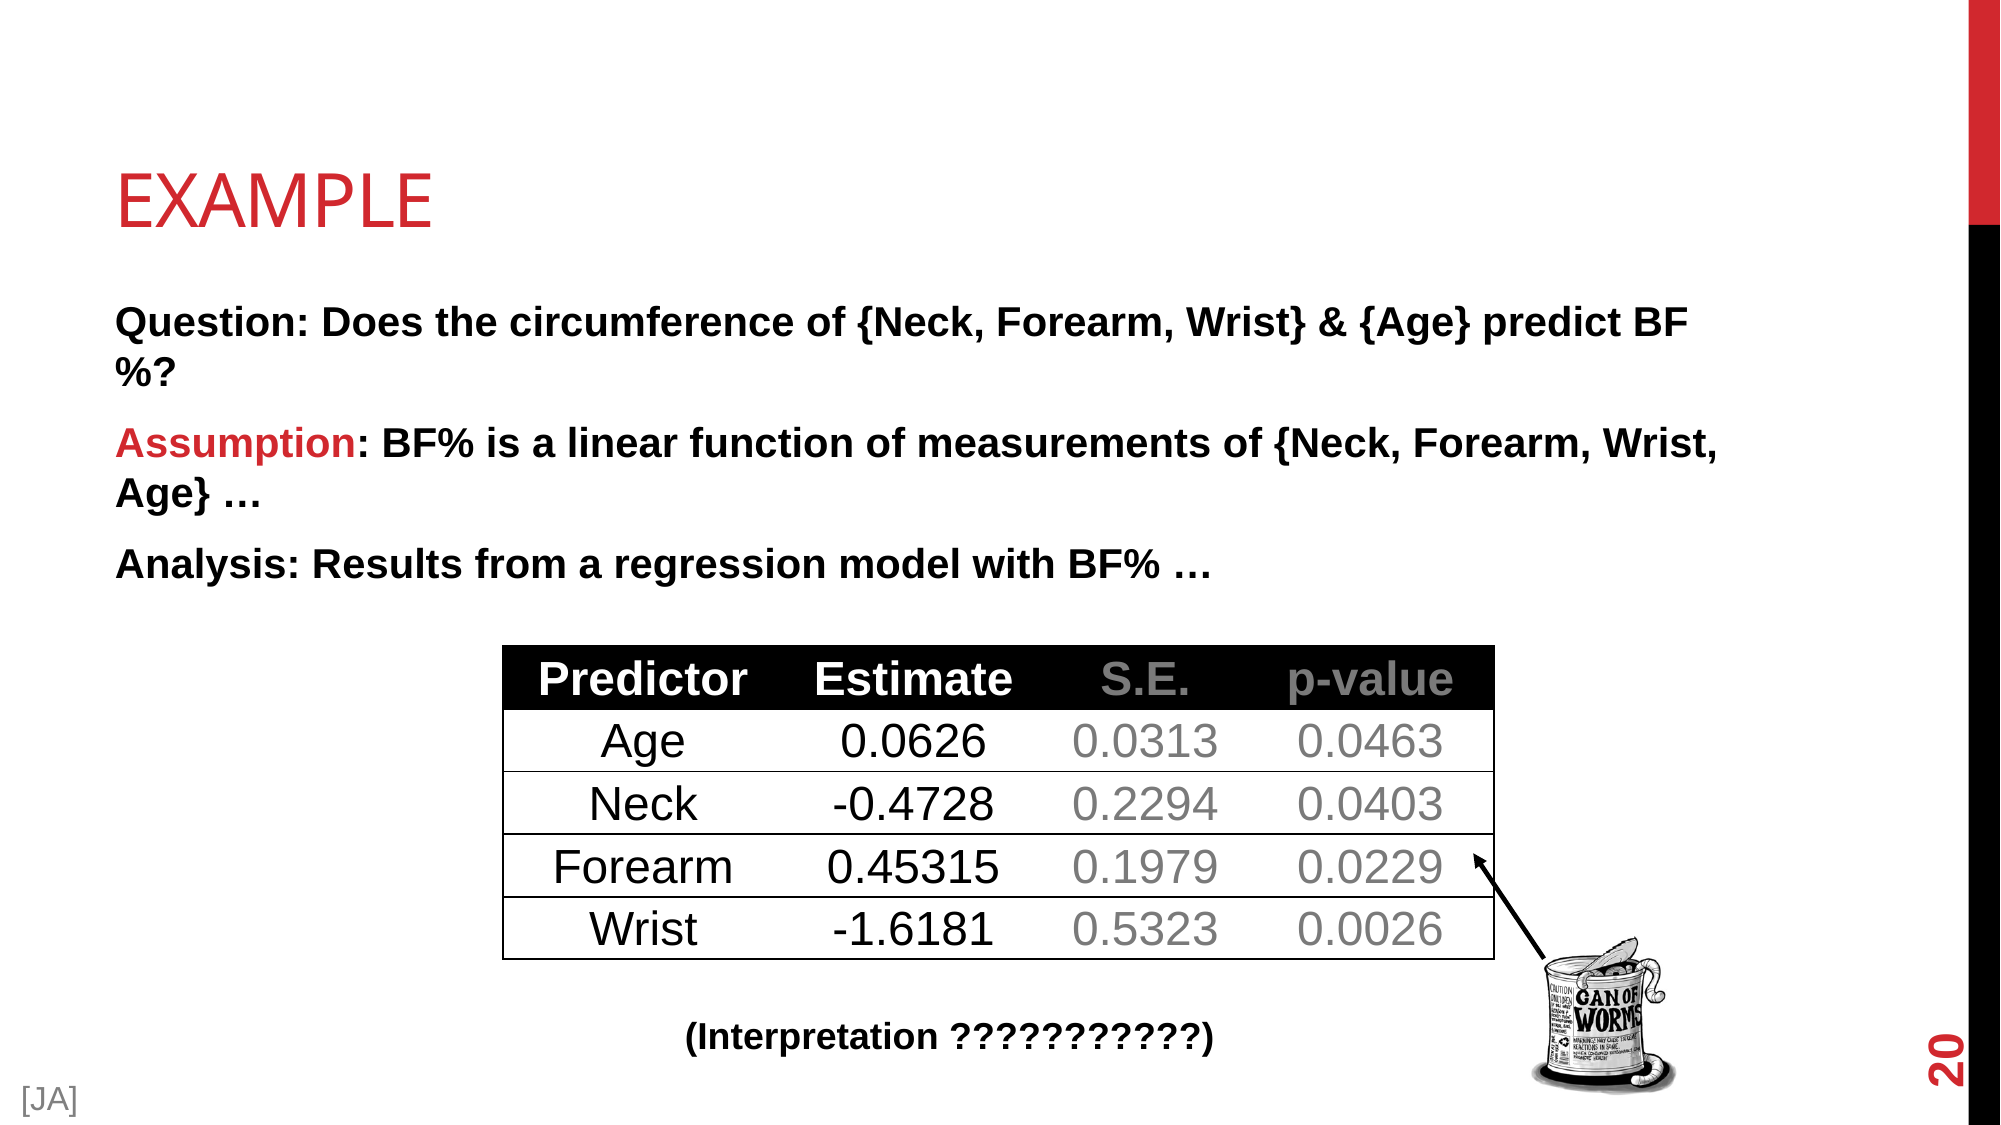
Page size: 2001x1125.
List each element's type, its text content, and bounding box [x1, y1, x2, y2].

table_cell Forearm [504, 835, 783, 896]
title Example [99, 25, 1367, 250]
list Question: Does the circumference of {Neck, Forearm, Wrist} & {Age} predict BF%? Assumption: BF% is a linear function of measurements of {Neck, Forearm, Wrist, Age} … Analysis: Results from a regression model with BF% … [99, 287, 1767, 1005]
table_cell 0.0403 [1247, 772, 1493, 833]
table_cell 0.0229 [1247, 835, 1493, 896]
table_header S.E. [1044, 647, 1247, 708]
table_header p-value [1247, 647, 1493, 708]
table_cell 0.0026 [1247, 898, 1471, 958]
table_cell 0.2294 [1044, 772, 1247, 833]
table_cell Wrist [504, 898, 783, 958]
table_cell 0.5323 [1044, 898, 1247, 958]
table_cell 0.45315 [783, 835, 1044, 896]
table_cell Neck [504, 772, 783, 833]
table_cell 0.0463 [1247, 710, 1493, 771]
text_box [1472, 852, 1702, 1119]
table_header Predictor [504, 647, 783, 708]
table_cell 0.1979 [1044, 835, 1247, 896]
table_cell -1.6181 [783, 898, 1044, 958]
text_box [JA] [0, 1069, 100, 1125]
table_cell -0.4728 [783, 772, 1044, 833]
table_cell 0.0626 [783, 710, 1044, 771]
table_cell 0.0313 [1044, 710, 1247, 771]
slide_number 20 [1903, 887, 1984, 1104]
table_cell Age [504, 710, 783, 771]
text_box (Interpretation ???????????) [547, 1004, 1352, 1065]
table_header Estimate [783, 647, 1044, 708]
